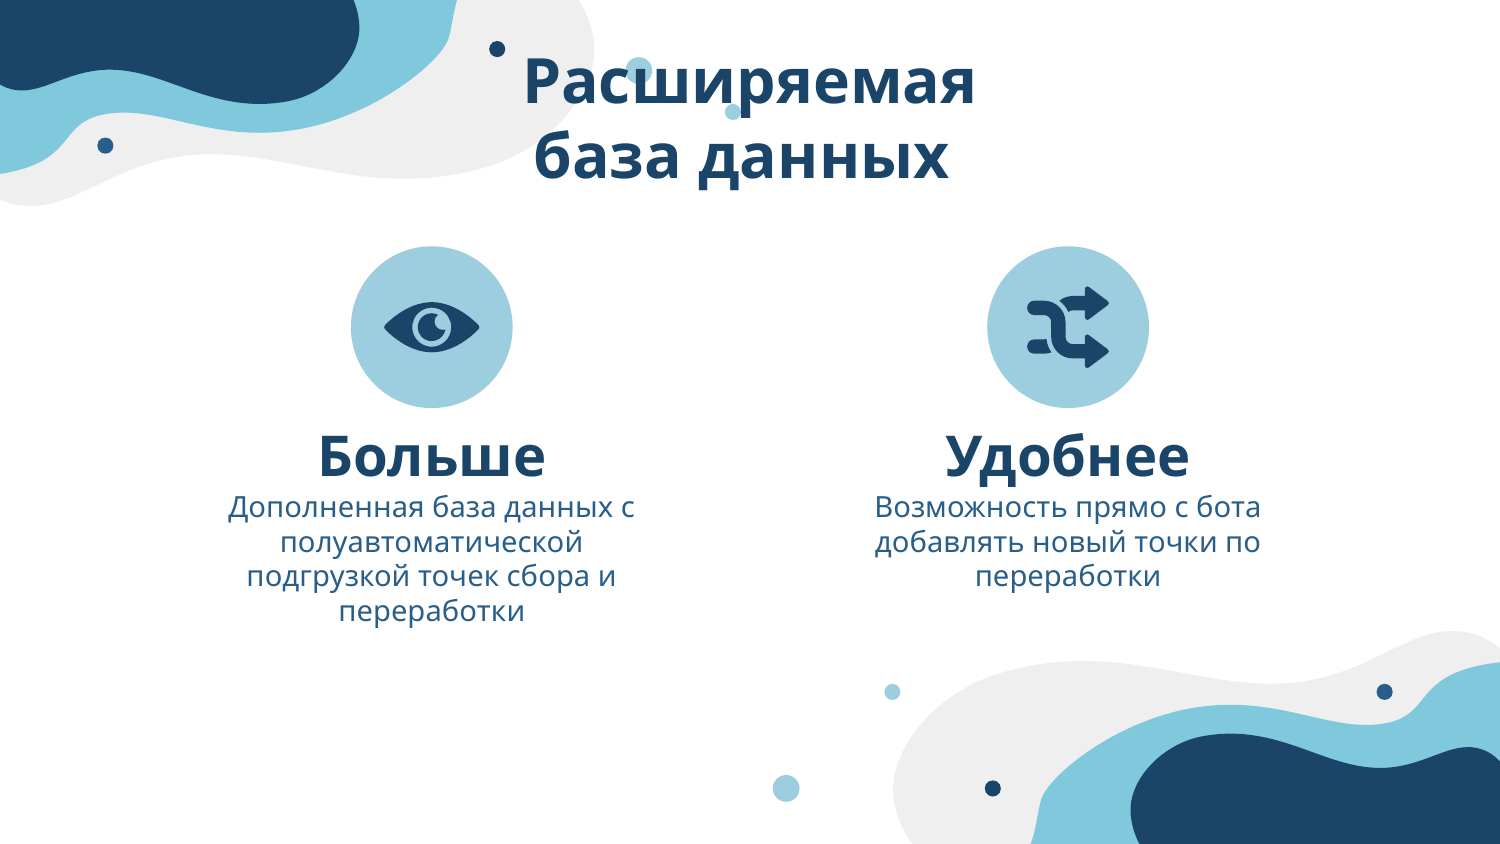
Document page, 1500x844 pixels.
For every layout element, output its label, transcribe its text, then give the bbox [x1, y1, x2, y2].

text_box [987, 246, 1150, 409]
subtitle Больше [195, 424, 669, 472]
subtitle Дополненная база данных с полуавтоматической подгрузкой точек сбора и переработки [195, 472, 669, 646]
text_box [350, 246, 513, 409]
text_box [1026, 286, 1110, 369]
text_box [383, 301, 480, 353]
subtitle Удобнее [831, 424, 1305, 472]
subtitle Возможность прямо с бота добавлять новый точки по переработки [831, 472, 1305, 602]
title Расширяемая база данных [338, 25, 1162, 201]
